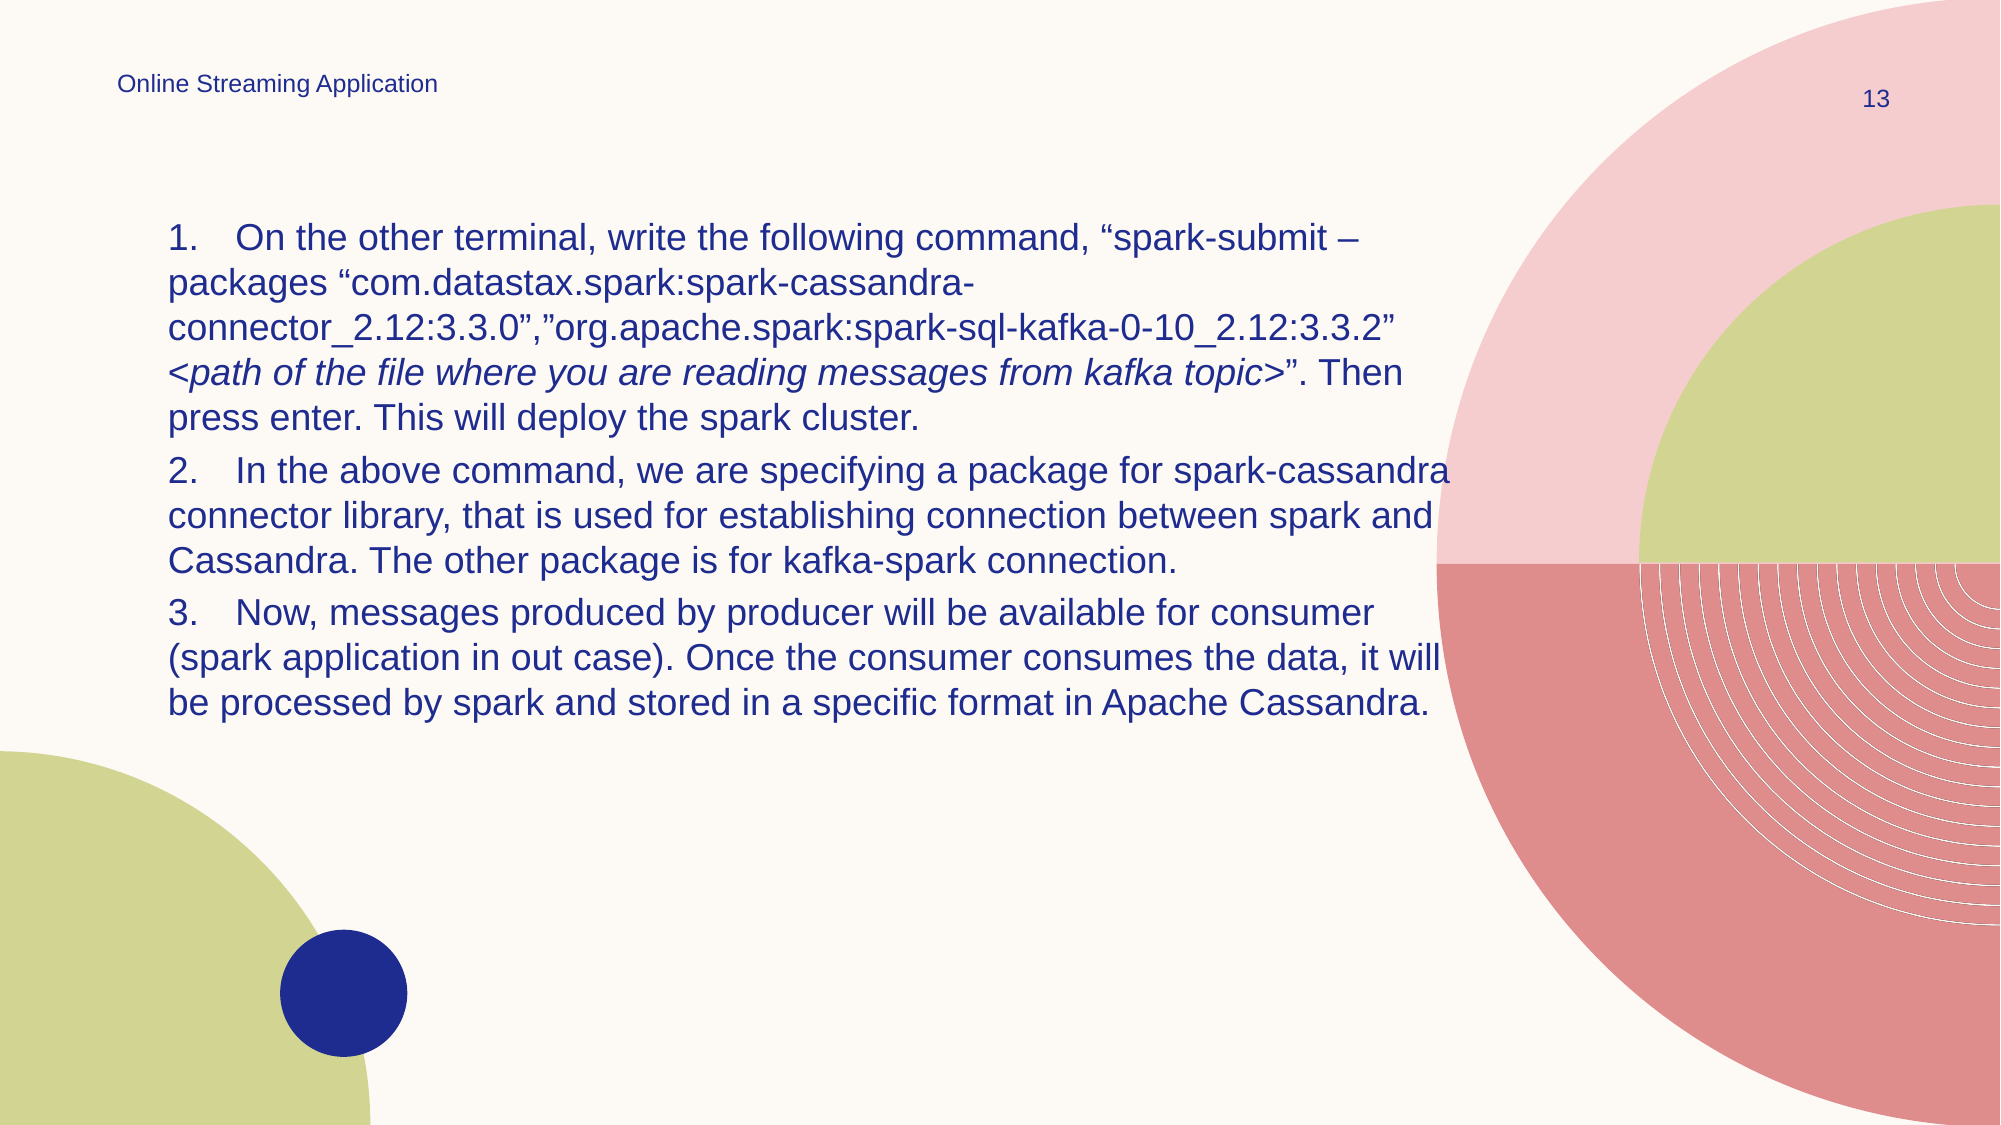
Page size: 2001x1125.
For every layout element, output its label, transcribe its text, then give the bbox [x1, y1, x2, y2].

footer Online Streaming Application [101, 75, 627, 120]
slide_number 13 [1795, 75, 1958, 120]
list 1. On the other terminal, write the following command, “spark-submit –packages “com.datastax.spark:spark-cassandra-connector_2.12:3.3.0”,”org.apache.spark:spark-sql-kafka-0-10_2.12:3.3.2” <path of the file where you are reading messages from kafka topic>”. Then press enter. This will deploy the spark cluster. 2. In the above command, we are specifying a package for spark-cassandra connector library, that is used for establishing connection between spark and Cassandra. The other package is for kafka-spark connection. 3. Now, messages produced by producer will be available for consumer (spark application in out case). Once the consumer consumes the data, it will be processed by spark and stored in a specific format in Apache Cassandra. [152, 205, 1484, 649]
picture [1639, 564, 2000, 926]
